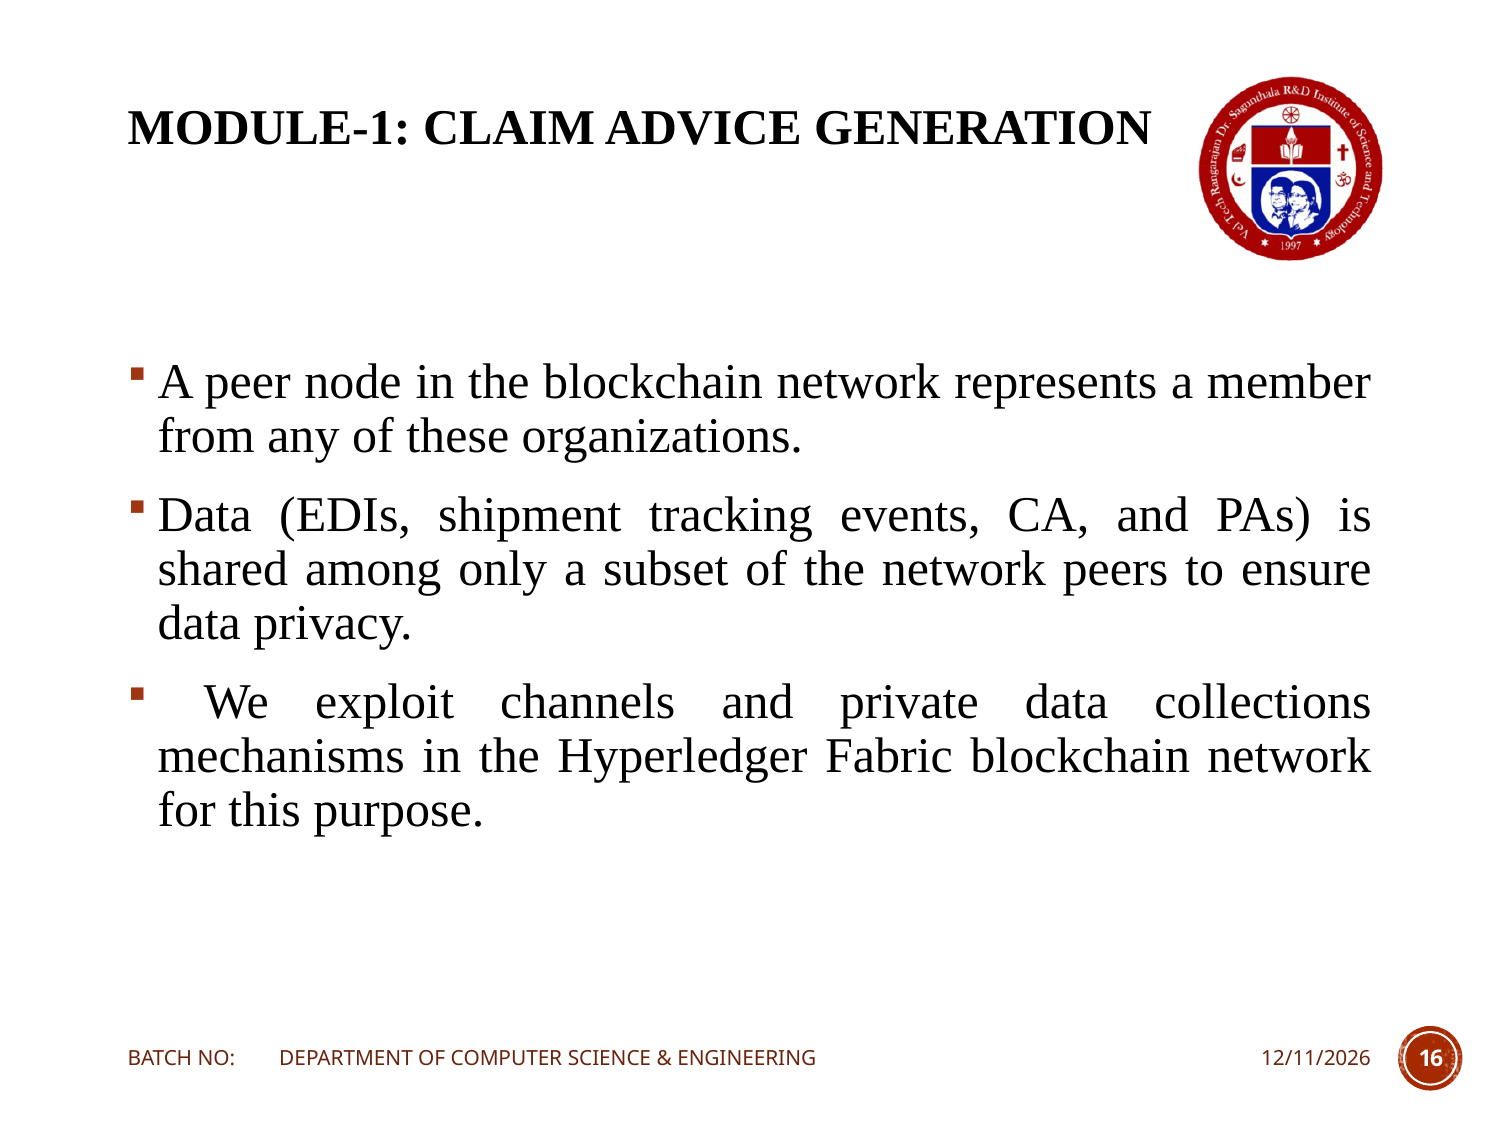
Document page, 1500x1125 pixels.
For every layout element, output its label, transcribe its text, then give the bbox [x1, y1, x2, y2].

footer BATCH NO: DEPARTMENT OF COMPUTER SCIENCE & ENGINEERING [112, 1028, 891, 1089]
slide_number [982, 1028, 1386, 1089]
slide_number 16 [1391, 1028, 1471, 1089]
picture [1198, 238, 1383, 261]
title MODULE-1: Claim Advice generation [112, 79, 1388, 238]
list A peer node in the blockchain network represents a member from any of these organizations. Data (EDIs, shipment tracking events, CA, and PAs) is shared among only a subset of the network peers to ensure data privacy. We exploit channels and private data collections mechanisms in the Hyperledger Fabric blockchain network for this purpose. [112, 348, 1388, 1013]
